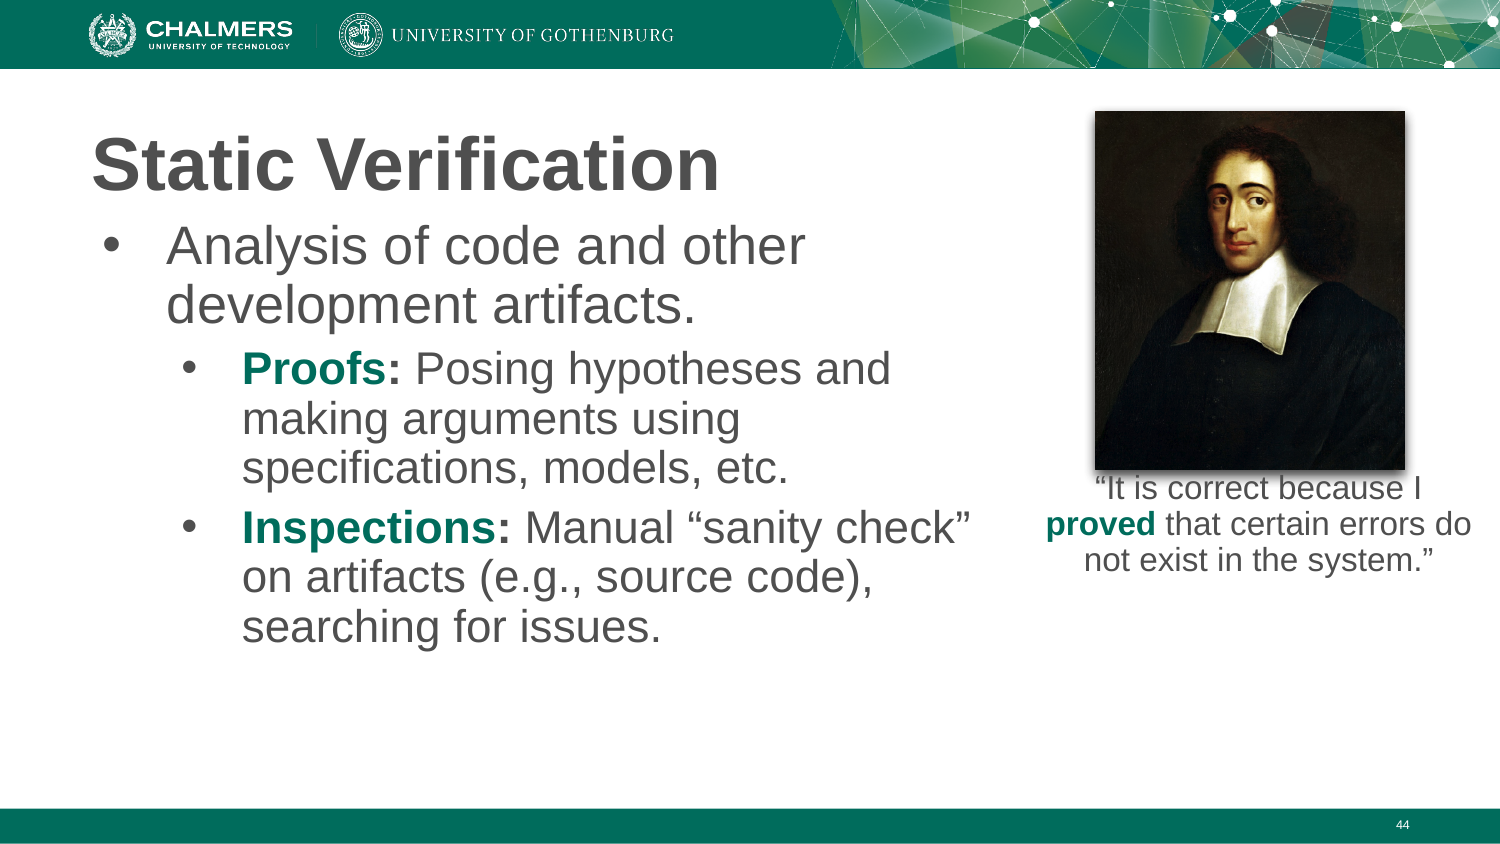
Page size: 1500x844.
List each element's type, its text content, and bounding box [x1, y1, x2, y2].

picture [1080, 100, 1420, 488]
slide_number ‹#› [1074, 809, 1425, 844]
list Analysis of code and other development artifacts. Proofs: Posing hypotheses and making arguments using specifications, models, etc. Inspections: Manual “sanity check” on artifacts (e.g., source code), searching for issues. [76, 210, 998, 782]
picture [759, 0, 1500, 68]
picture [64, 0, 696, 85]
list “It is correct because I proved that certain errors do not exist in the system.” [1023, 463, 1495, 540]
title Static Verification [1420, 100, 1425, 211]
title Static Verification [76, 100, 1079, 211]
